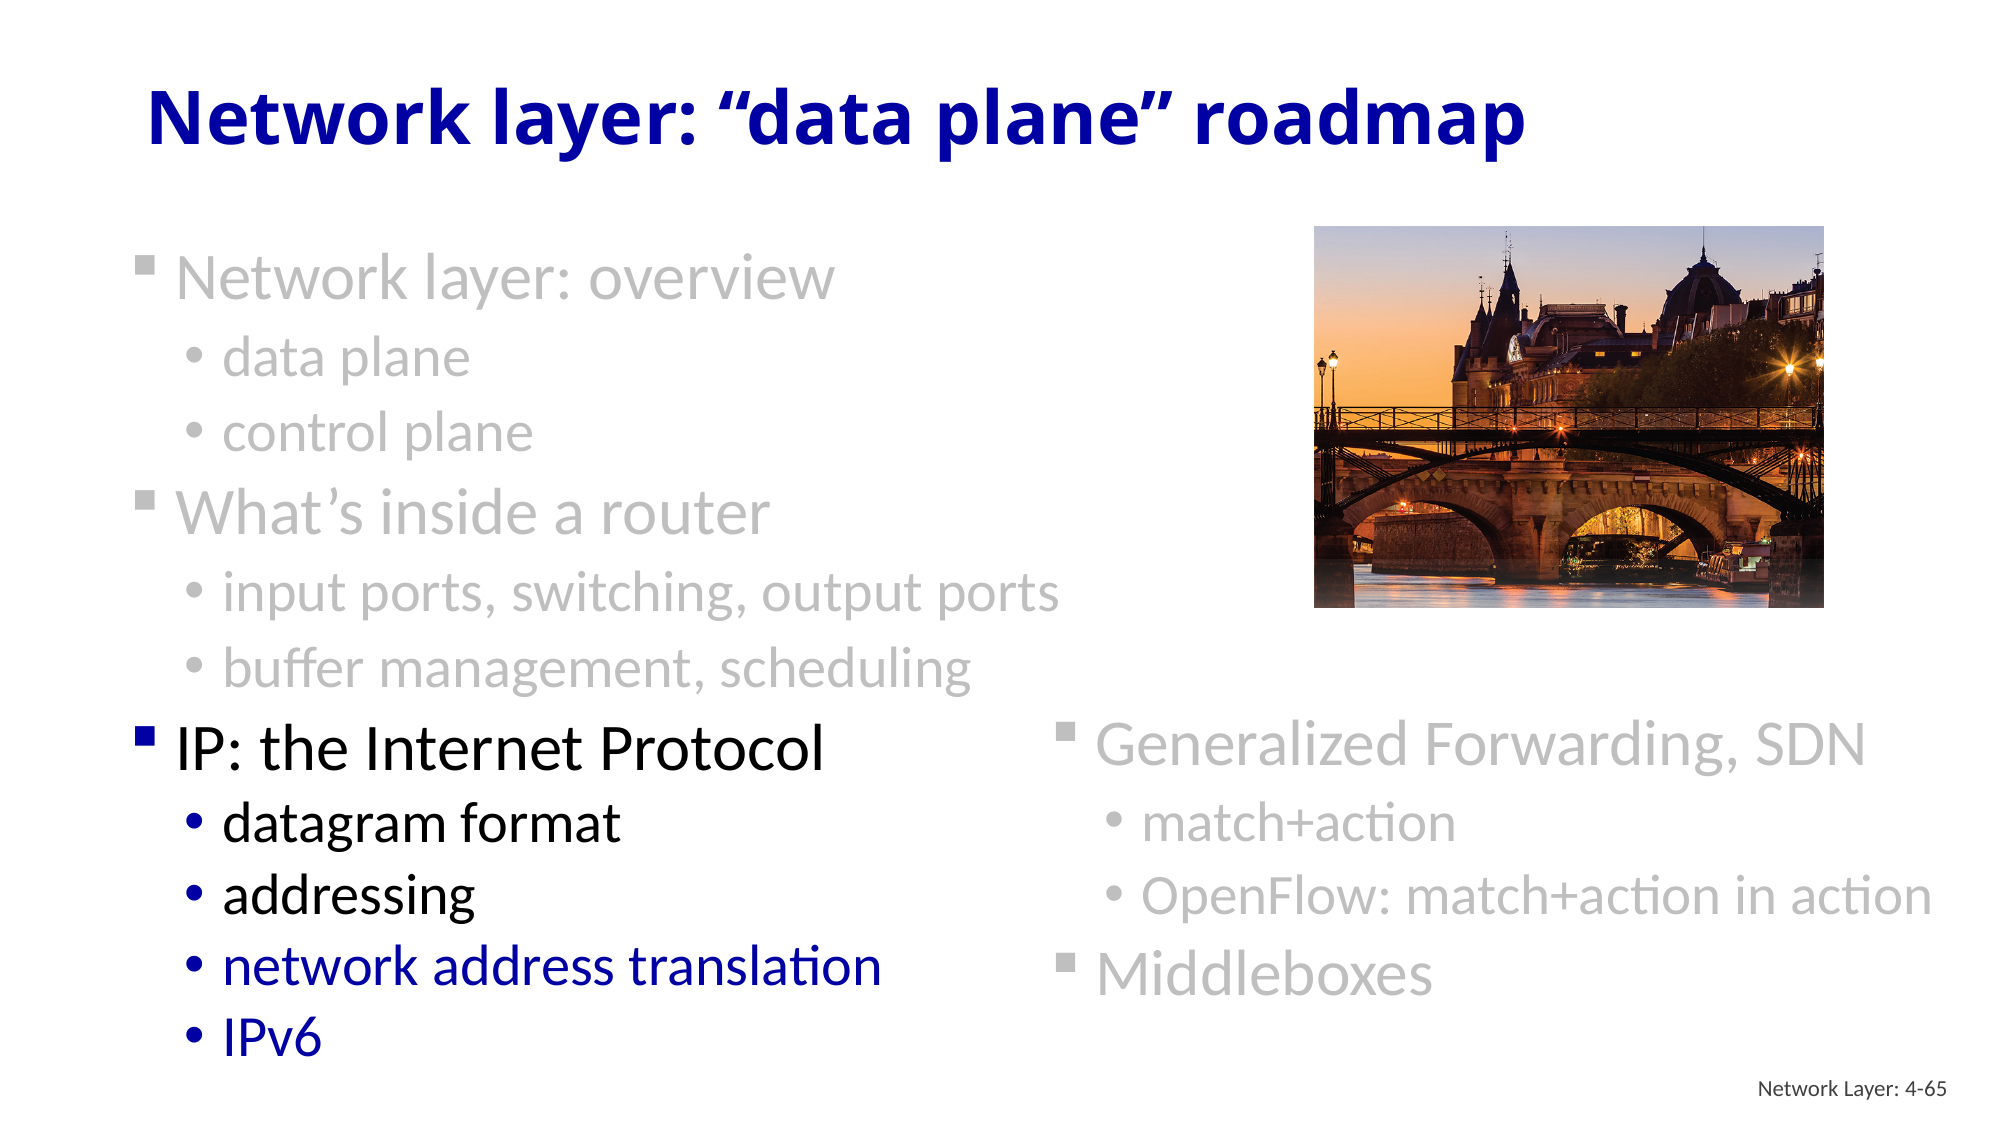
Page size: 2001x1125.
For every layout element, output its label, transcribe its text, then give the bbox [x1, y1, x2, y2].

text_box Network layer: overview data plane control plane What’s inside a router input ports, switching, output ports buffer management, scheduling IP: the Internet Protocol datagram format addressing network address translation IPv6 [93, 234, 1180, 1087]
text_box Network layer: “data plane” roadmap [131, 47, 1856, 195]
picture [1314, 225, 1824, 609]
text_box Network Layer: 4-<number> [1512, 1056, 1963, 1117]
text_box Generalized Forwarding, SDN match+action OpenFlow: match+action in action Middleboxes [1014, 701, 2000, 1020]
